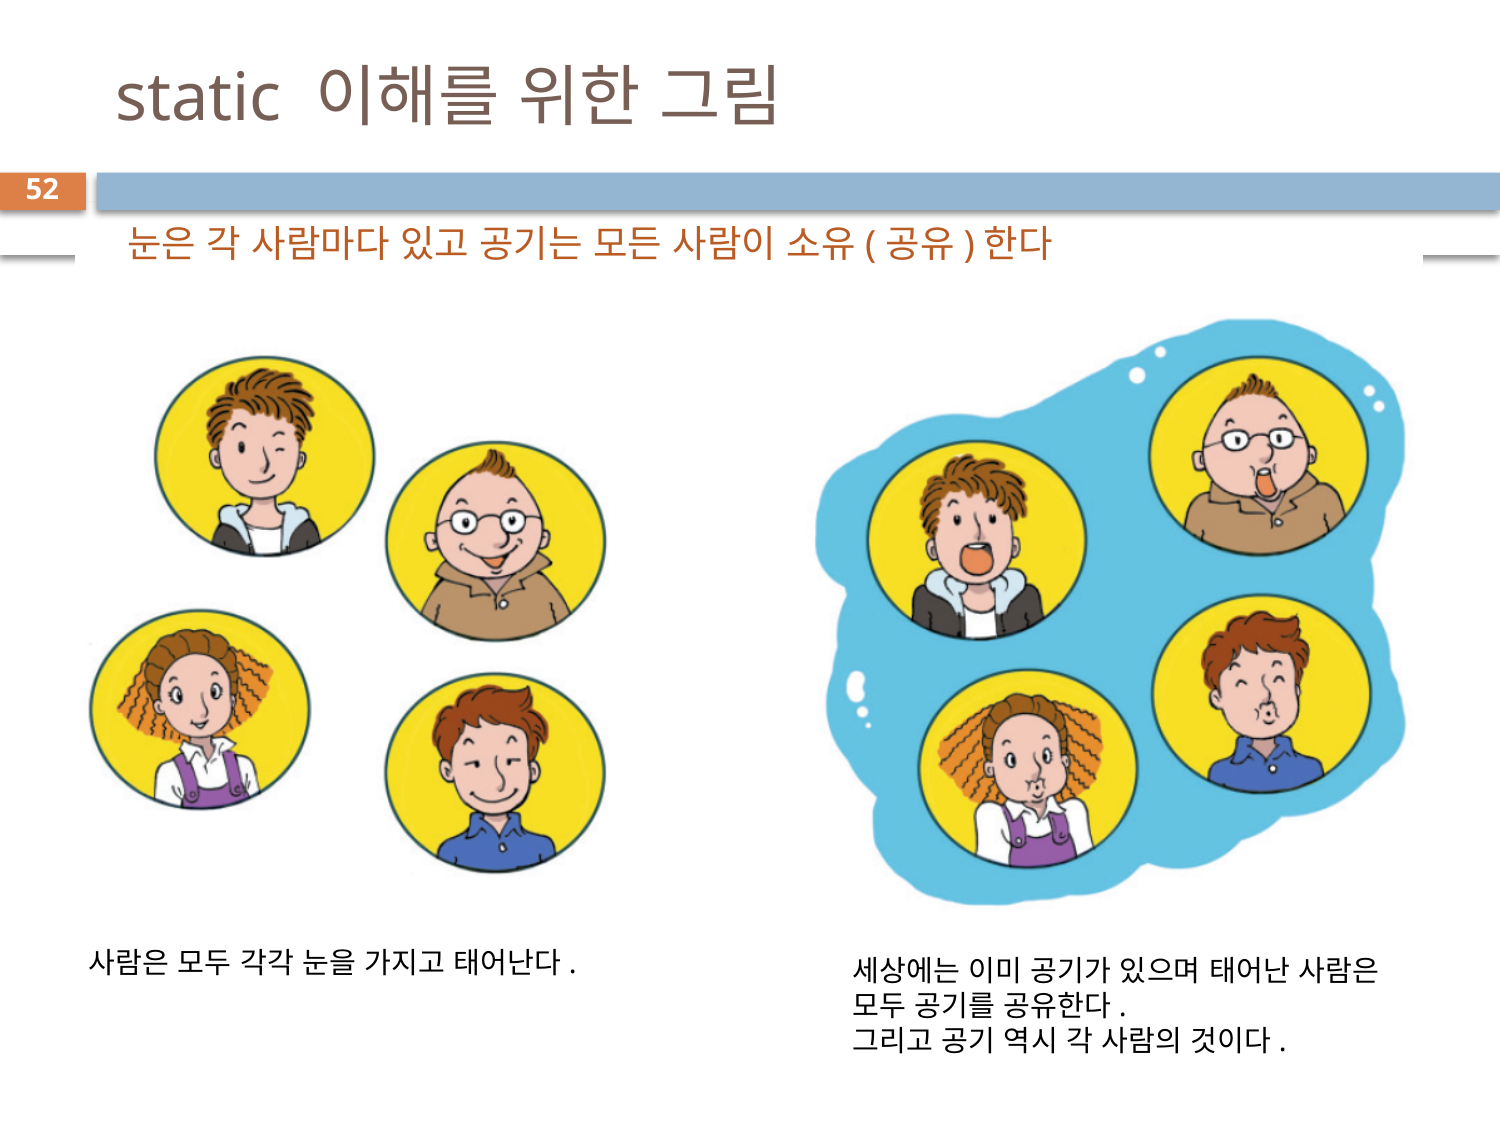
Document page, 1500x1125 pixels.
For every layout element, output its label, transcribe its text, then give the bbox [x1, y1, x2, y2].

text_box 사람은 모두 각각 눈을 가지고 태어난다. [73, 937, 592, 987]
title static 이해를 위한 그림 [100, 37, 1438, 149]
picture [75, 242, 1423, 916]
slide_number 52 [0, 170, 87, 211]
text_box 세상에는 이미 공기가 있으며 태어난 사람은 모두 공기를 공유한다. 그리고 공기 역시 각 사람의 것이다. [837, 944, 1395, 1065]
text_box 눈은 각 사람마다 있고 공기는 모든 사람이 소유(공유)한다 [112, 212, 1068, 241]
